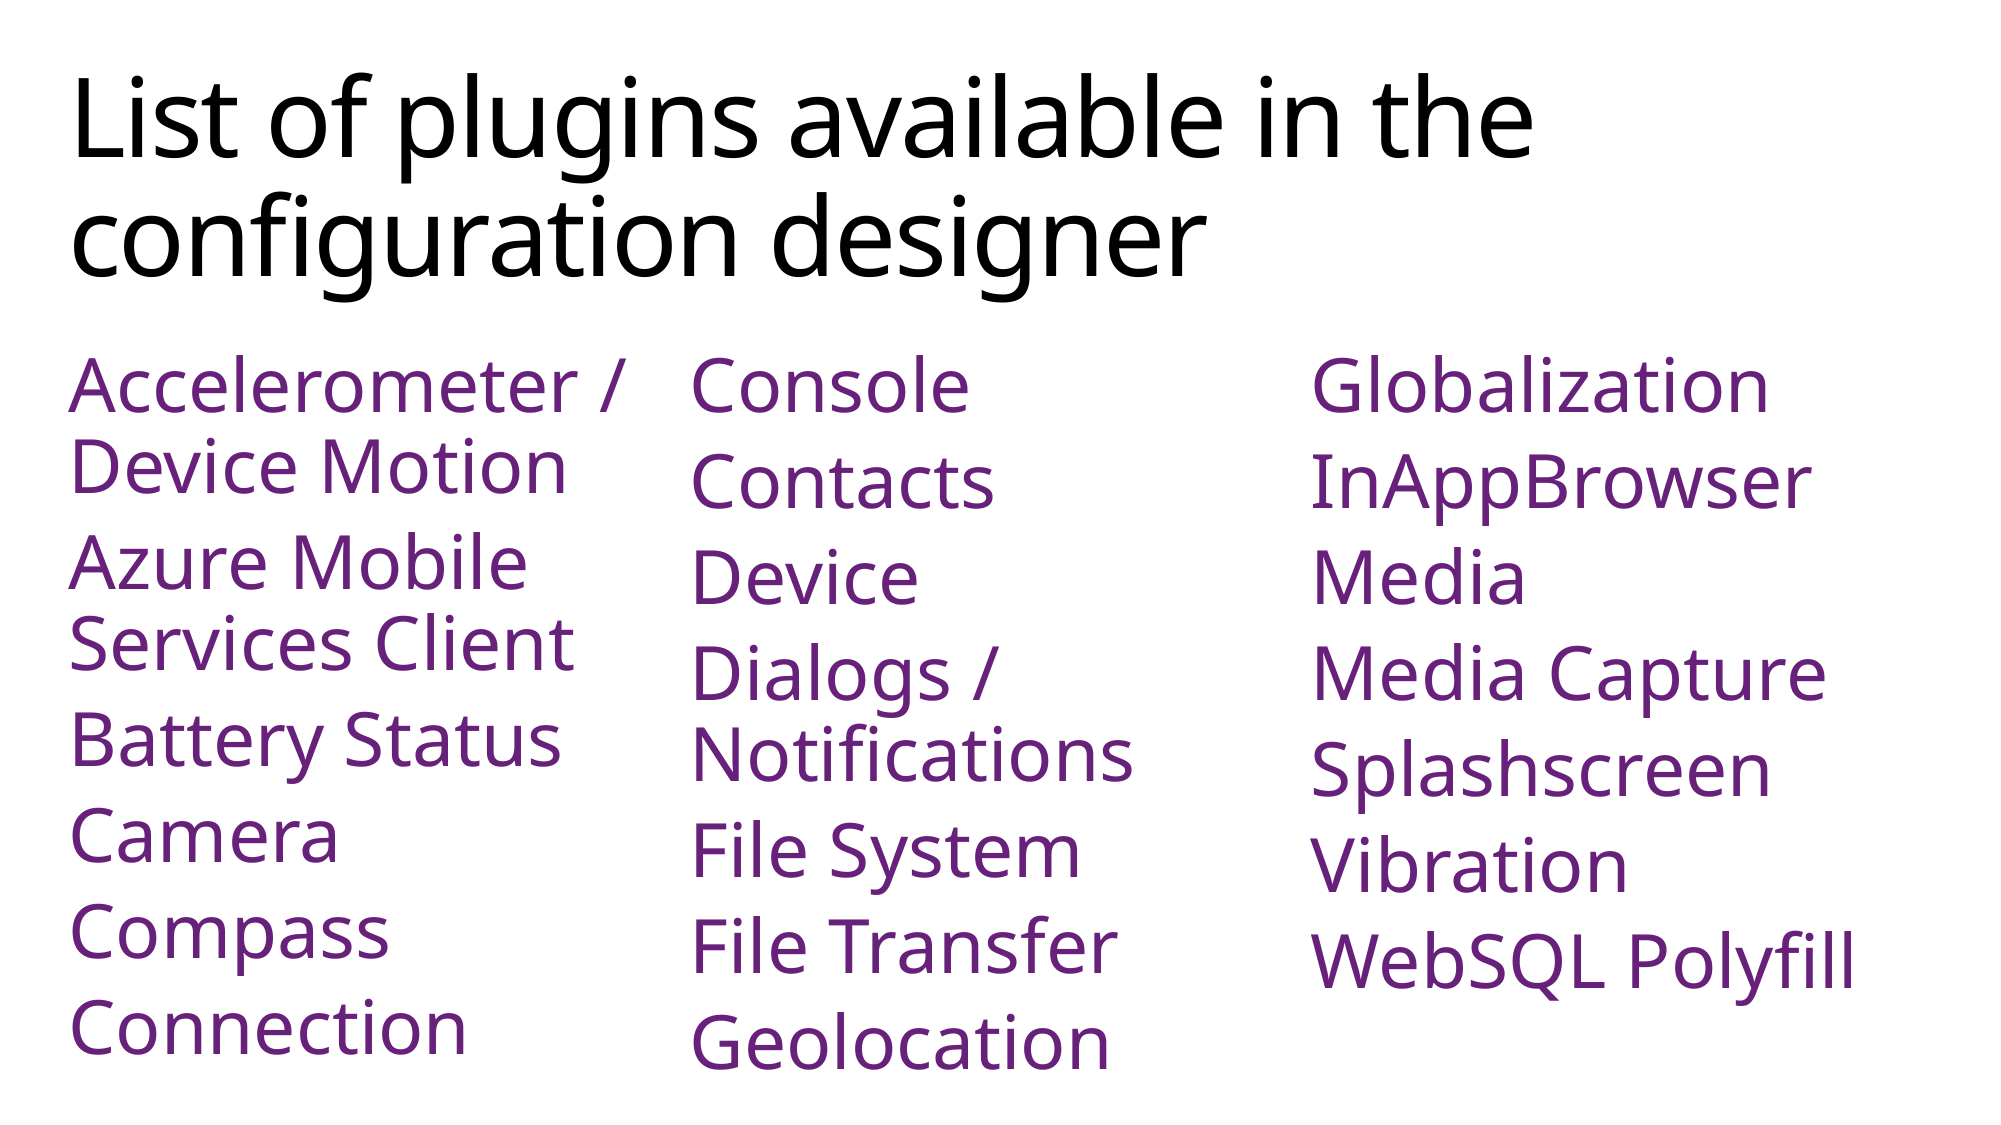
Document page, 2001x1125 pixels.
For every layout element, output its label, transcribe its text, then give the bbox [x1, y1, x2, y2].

list Accelerometer / Device Motion Azure Mobile Services Client Battery Status Camera Compass Connection Console Contacts Device Dialogs / Notifications File System File Transfer Geolocation Globalization InAppBrowser Media Media Capture Splashscreen Vibration WebSQL Polyfill [44, 332, 1957, 1125]
title List of plugins available in the configuration designer [44, 47, 1957, 196]
